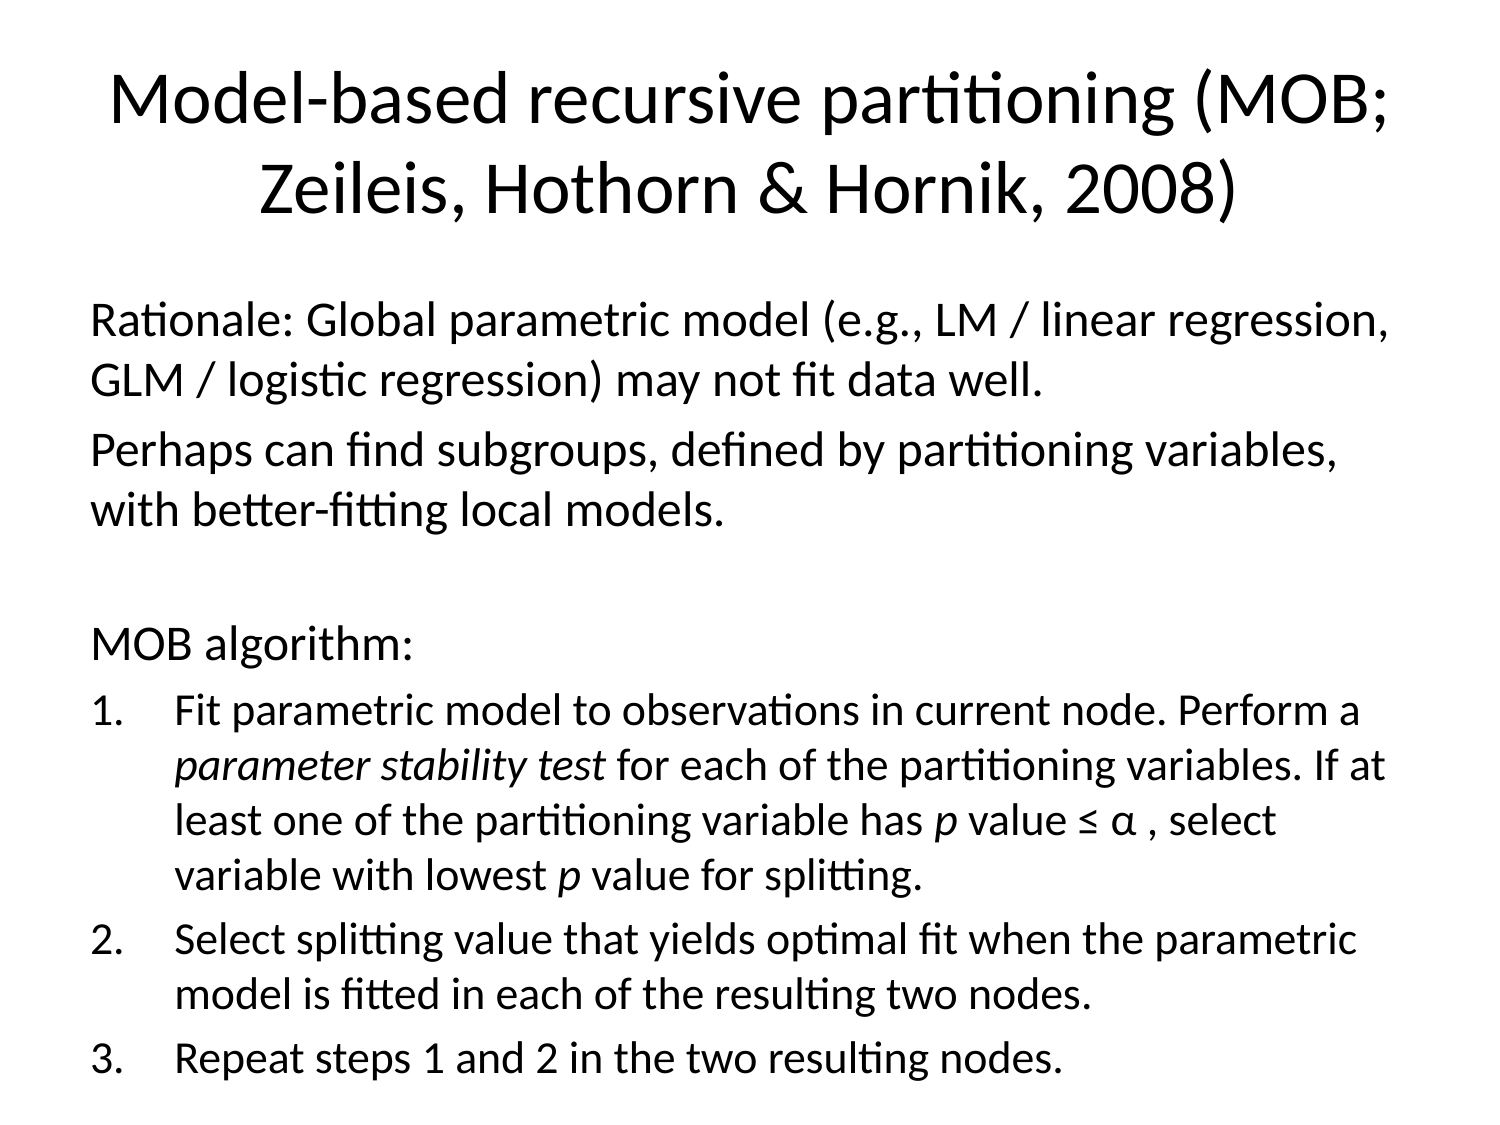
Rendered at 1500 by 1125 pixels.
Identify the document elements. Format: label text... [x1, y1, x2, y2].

title Model-based recursive partitioning (MOB; Zeileis, Hothorn & Hornik, 2008) [75, 45, 1425, 233]
list Rationale: Global parametric model (e.g., LM / linear regression, GLM / logistic regression) may not fit data well. Perhaps can find subgroups, defined by partitioning variables, with better-fitting local models. MOB algorithm: Fit parametric model to observations in current node. Perform a parameter stability test for each of the partitioning variables. If at least one of the partitioning variable has p value ≤ α , select variable with lowest p value for splitting. Select splitting value that yields optimal fit when the parametric model is fitted in each of the resulting two nodes. Repeat steps 1 and 2 in the two resulting nodes. [75, 278, 1425, 1125]
